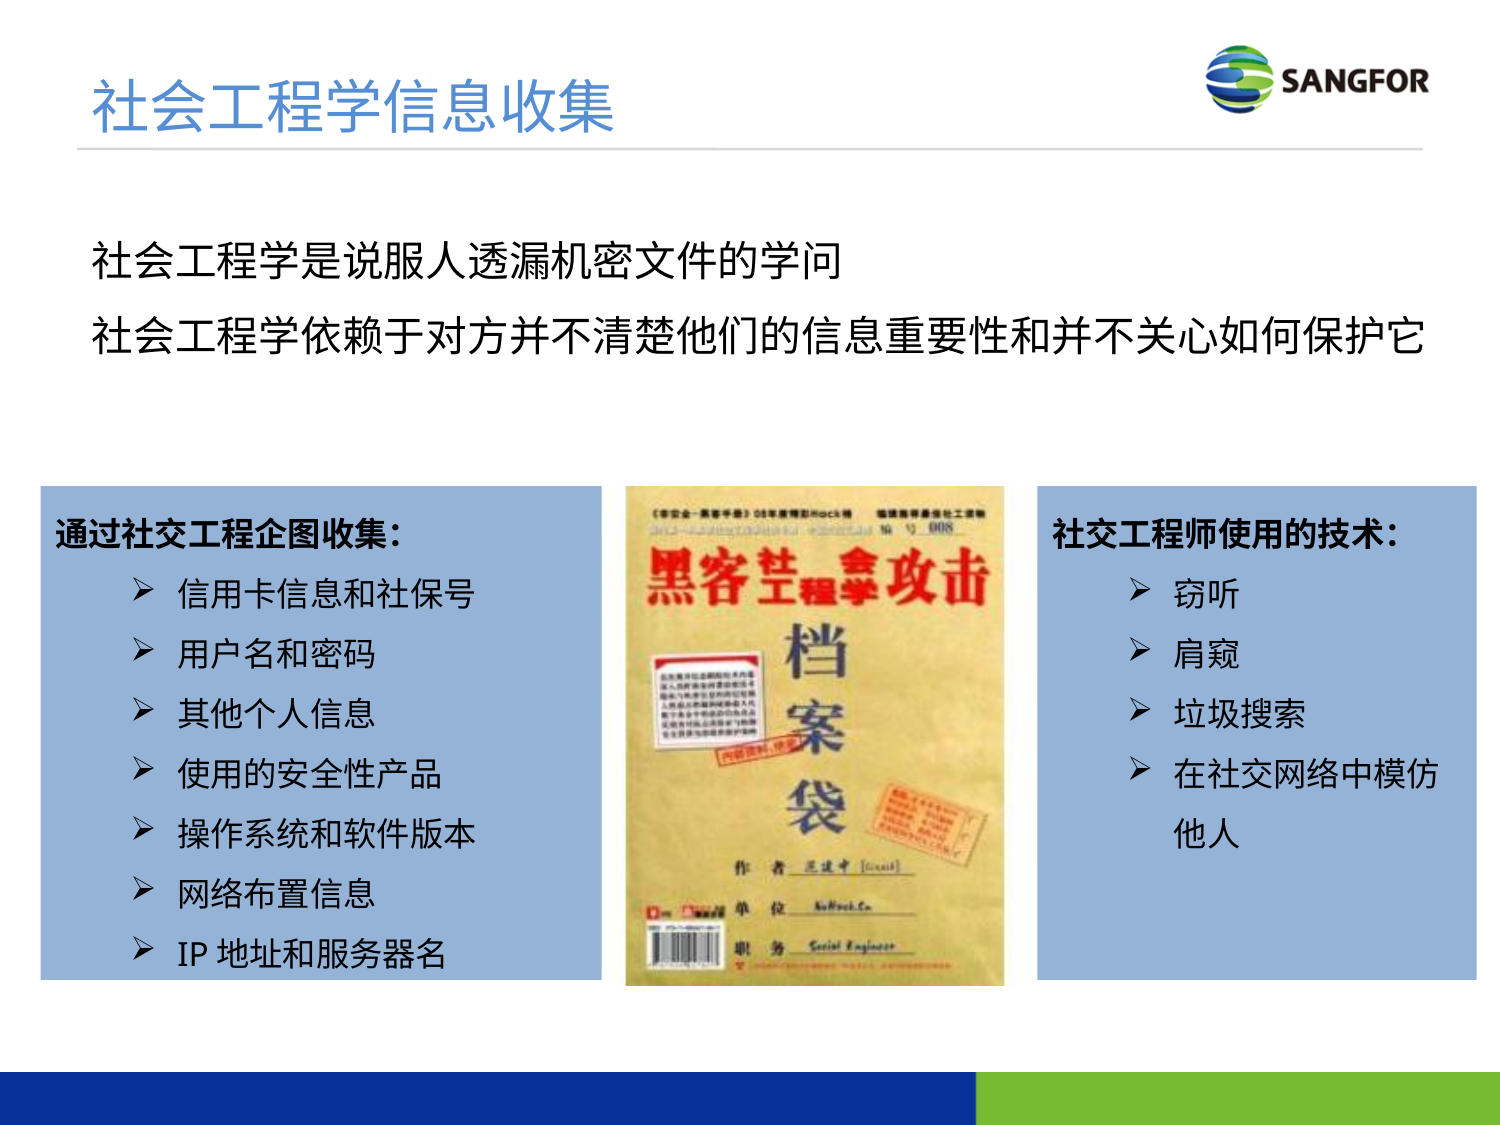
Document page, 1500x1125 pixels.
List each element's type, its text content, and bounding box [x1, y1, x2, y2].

picture [1198, 42, 1437, 119]
picture [0, 1069, 1500, 1125]
text_box 社会工程学是说服人透漏机密文件的学问 社会工程学依赖于对方并不清楚他们的信息重要性和并不关心如何保护它 [76, 201, 1470, 367]
text_box 社交工程师使用的技术： 窃听 肩窥 垃圾搜索 在社交网络中模仿他人 [1084, 486, 1477, 980]
text_box 社会工程学信息收集 [76, 63, 1172, 148]
text_box 通过社交工程企图收集： 信用卡信息和社保号 用户名和密码 其他个人信息 使用的安全性产品 操作系统和软件版本 网络布置信息 IP地址和服务器名 [40, 486, 545, 980]
picture [547, 485, 1082, 987]
